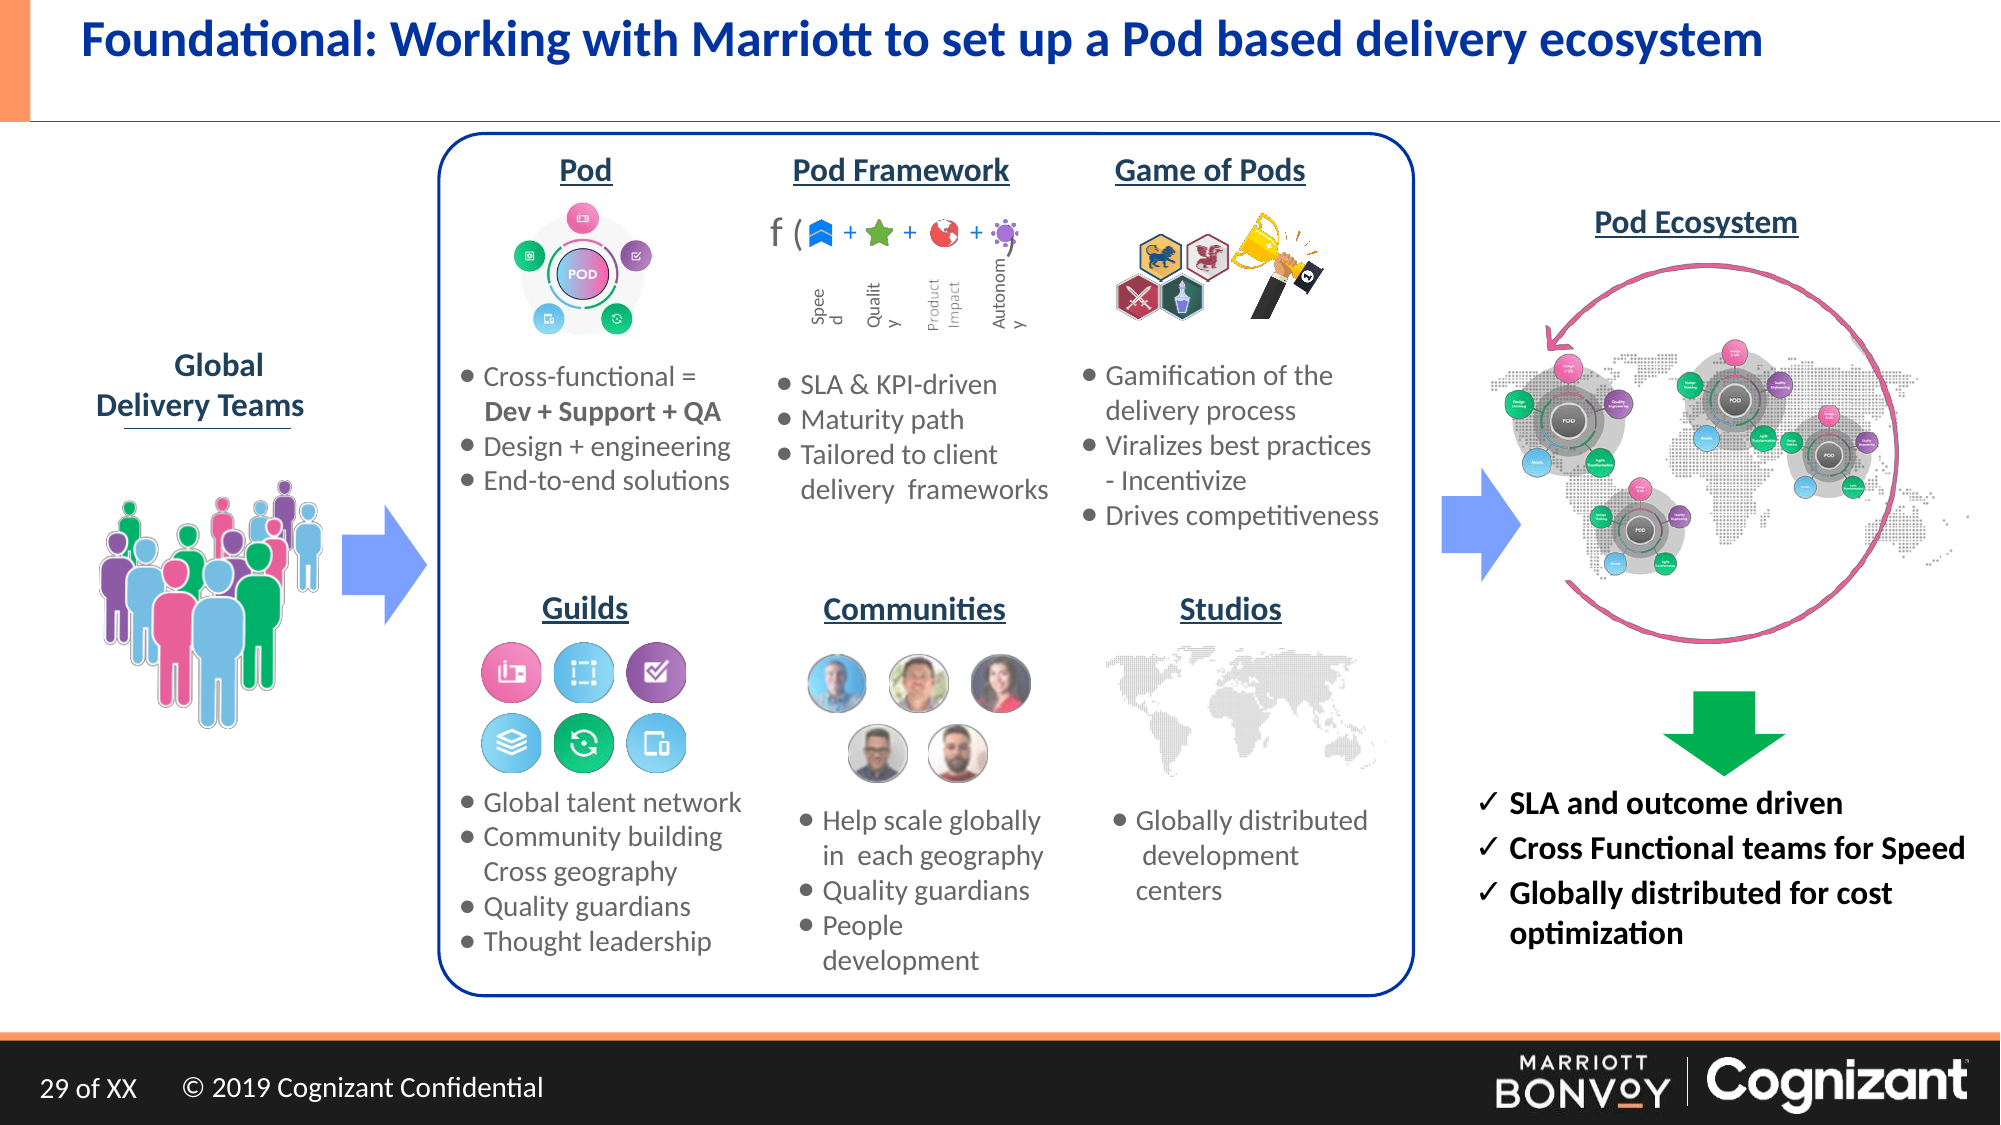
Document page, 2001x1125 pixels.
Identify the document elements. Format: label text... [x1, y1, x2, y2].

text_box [342, 133, 1436, 996]
picture [1707, 1057, 1969, 1114]
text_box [91, 342, 323, 729]
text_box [1472, 691, 1979, 996]
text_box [1441, 200, 2000, 675]
picture [1491, 1042, 1676, 1117]
title Foundational: Working with Marriott to set up a Pod based delivery ecosystem [81, 11, 1807, 114]
